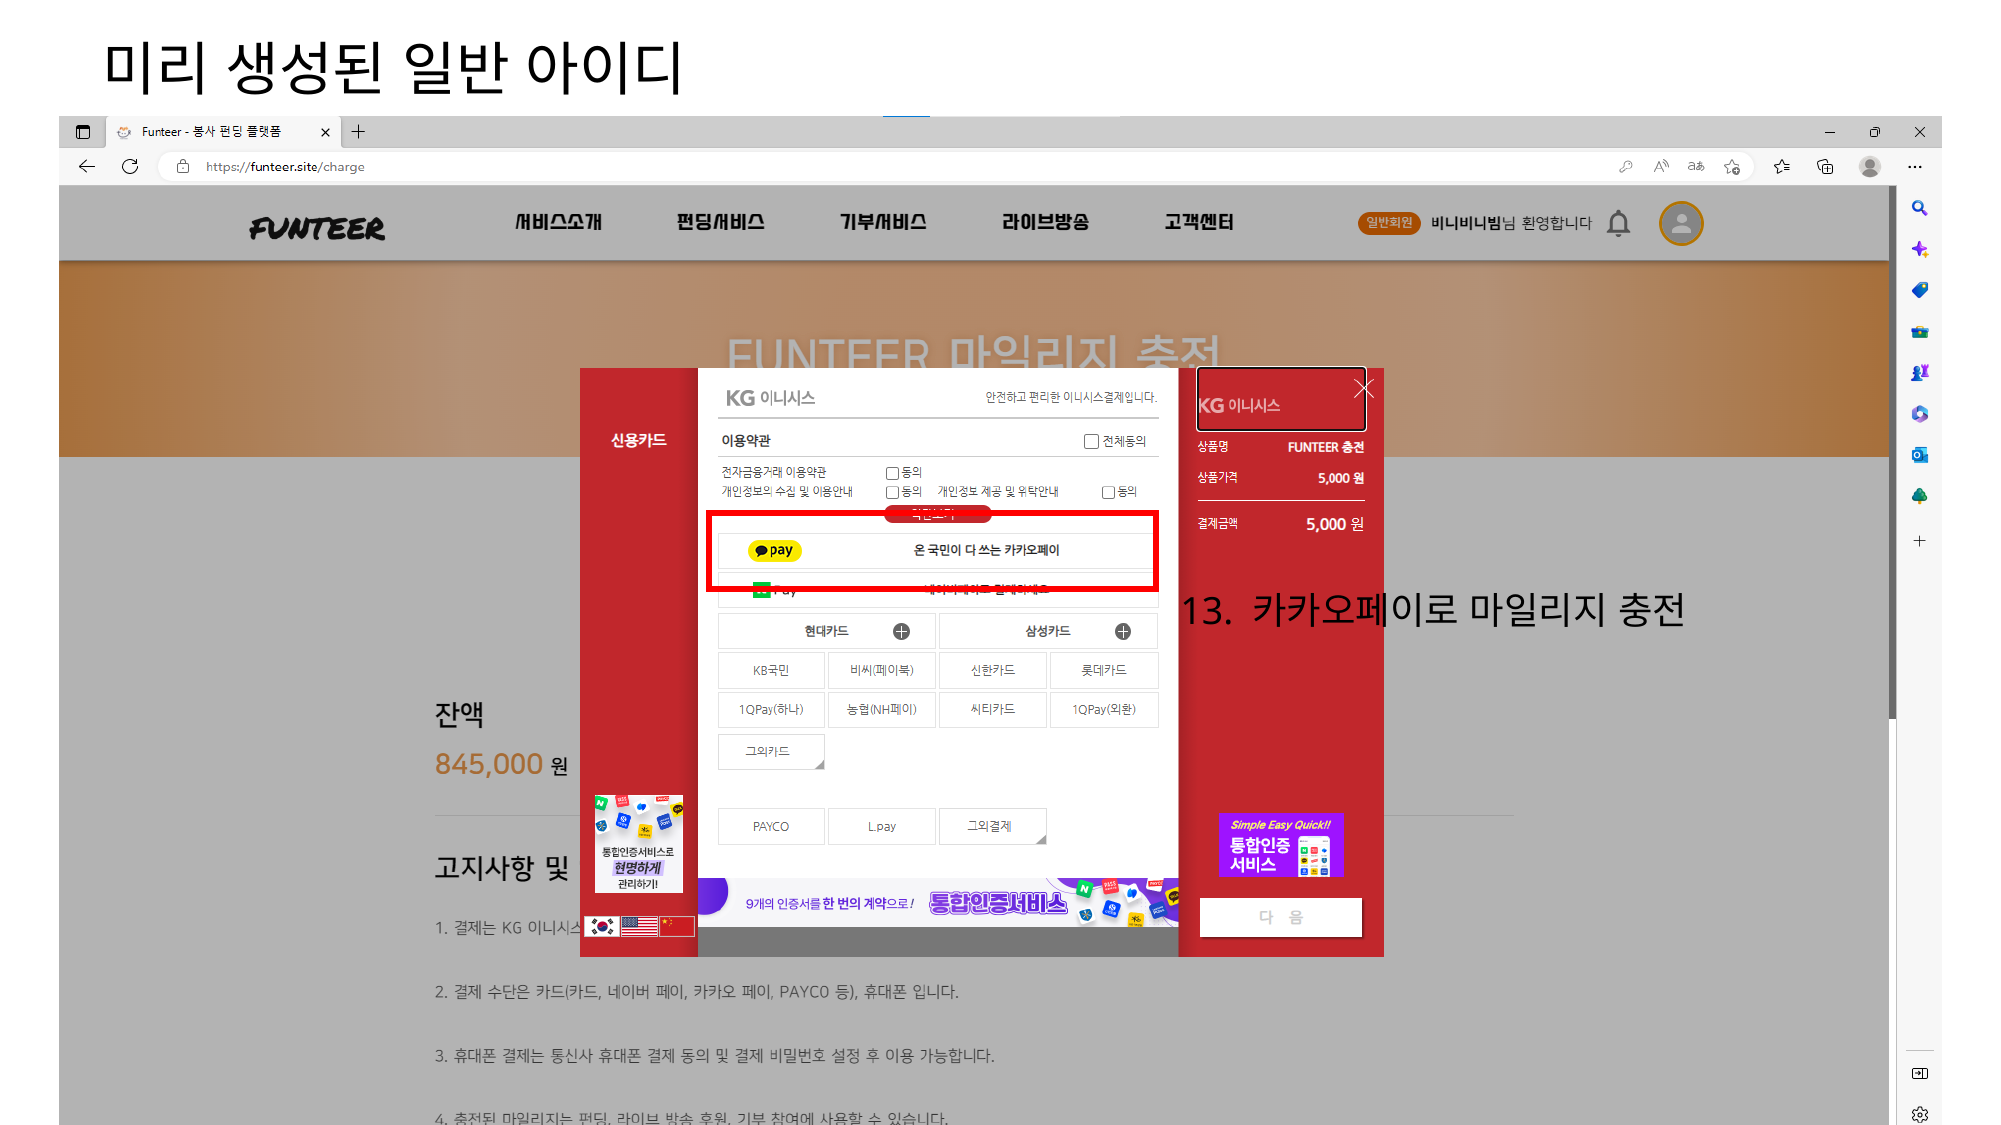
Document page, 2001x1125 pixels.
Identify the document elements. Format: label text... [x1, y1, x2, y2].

title 미리 생성된 일반 아이디 [87, 26, 817, 116]
picture [59, 116, 1942, 1125]
